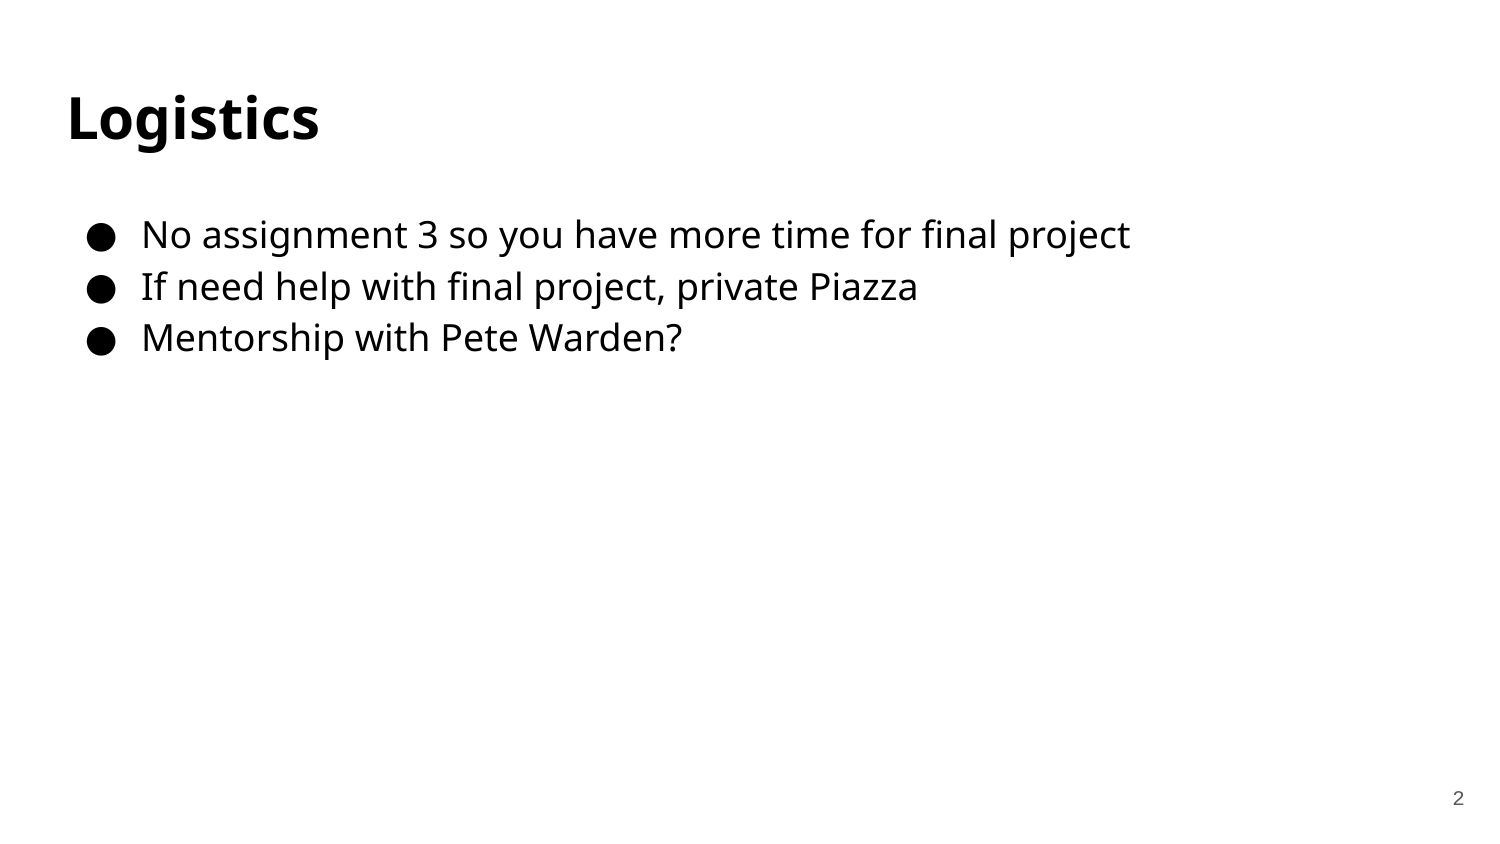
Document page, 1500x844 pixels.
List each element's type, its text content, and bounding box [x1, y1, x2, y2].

slide_number ‹#› [1389, 764, 1480, 830]
list No assignment 3 so you have more time for final project If need help with final project, private Piazza Mentorship with Pete Warden? [51, 189, 1449, 750]
title Logistics [51, 66, 1449, 161]
